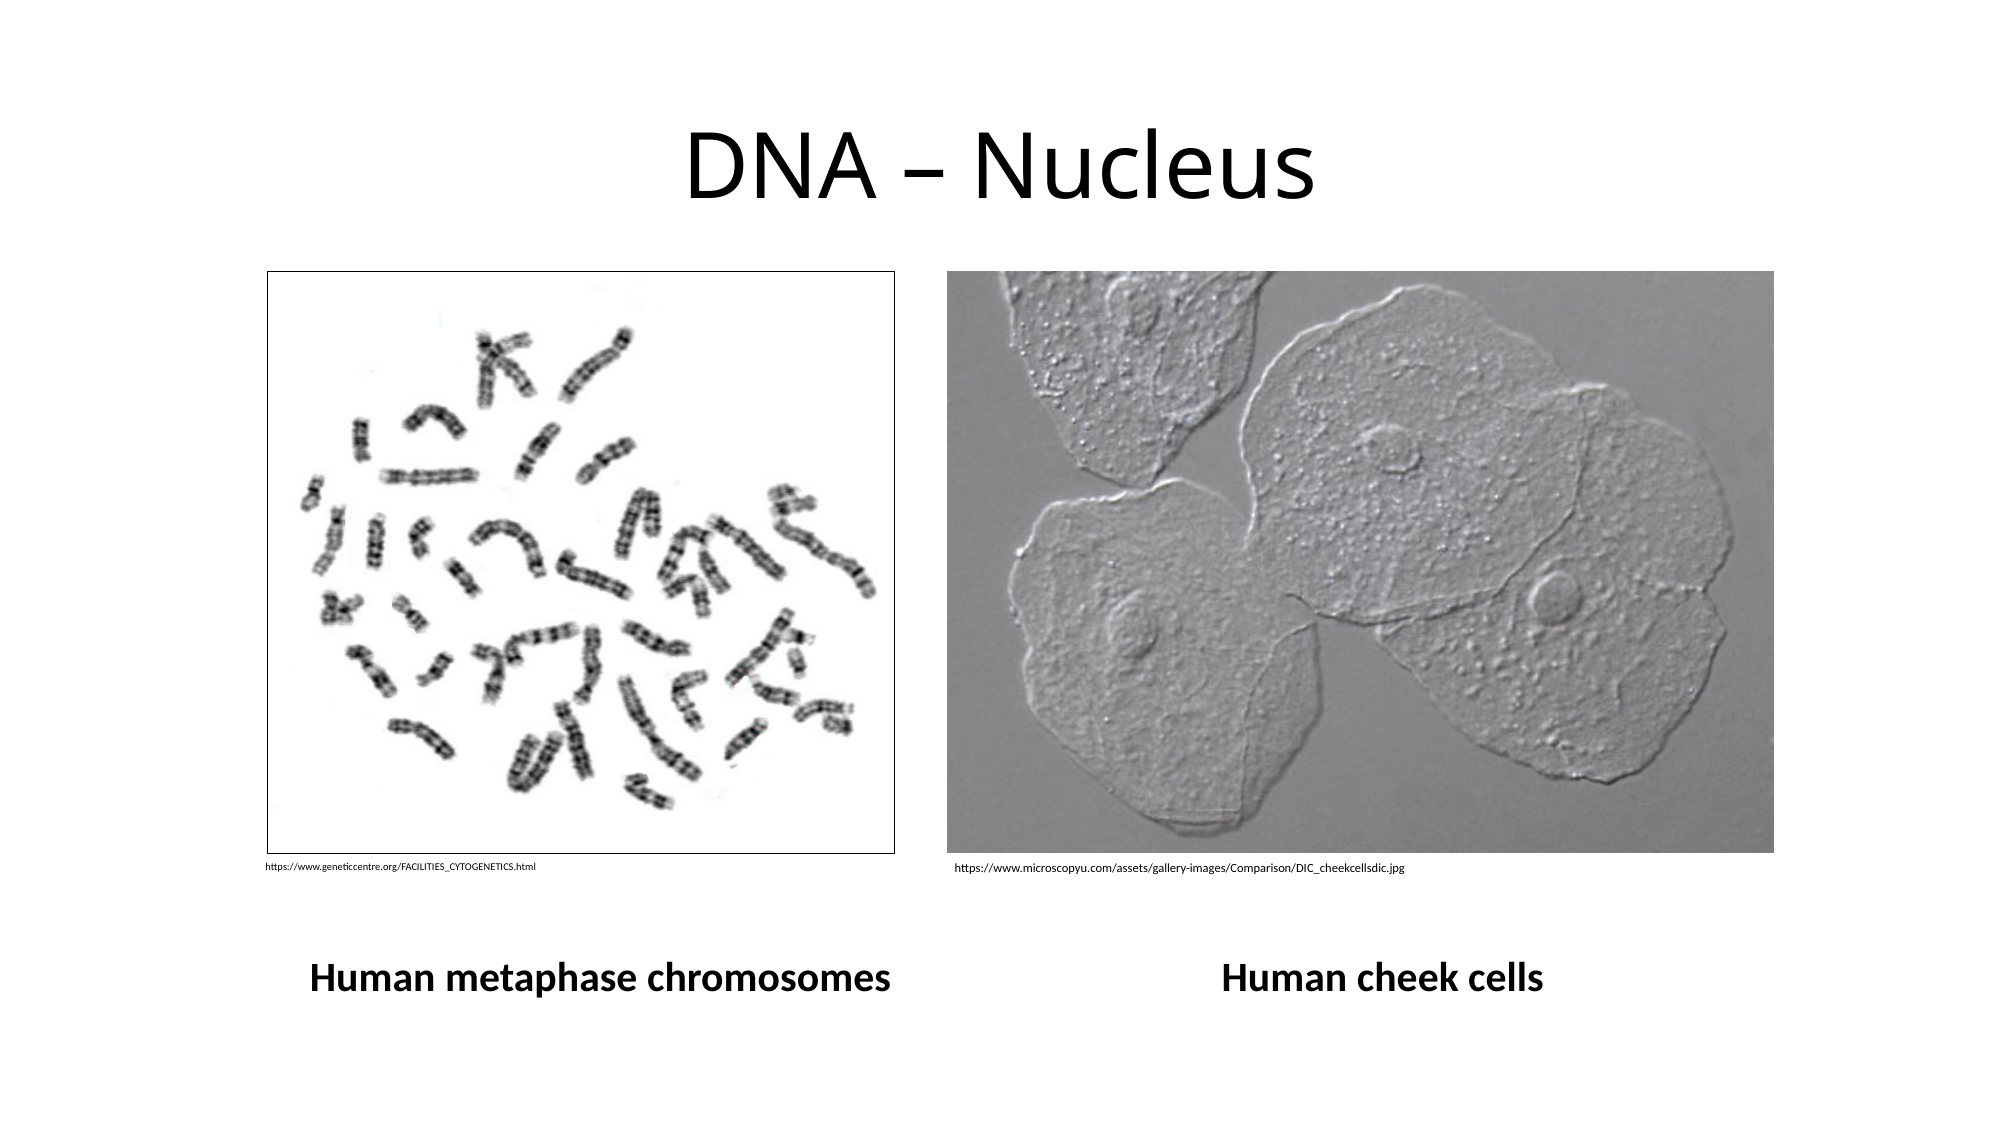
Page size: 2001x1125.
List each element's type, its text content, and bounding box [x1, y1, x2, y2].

text_box https://www.microscopyu.com/assets/gallery-images/Comparison/DIC_cheekcellsdic.jpg [939, 852, 1940, 883]
text_box Human cheek cells [1069, 941, 1697, 1007]
text_box Human metaphase chromosomes [287, 941, 915, 1007]
title DNA – Nucleus [137, 59, 1863, 278]
picture [267, 271, 895, 854]
picture [947, 271, 1774, 854]
text_box https://www.geneticcentre.org/FACILITIES_CYTOGENETICS.html [250, 853, 561, 881]
